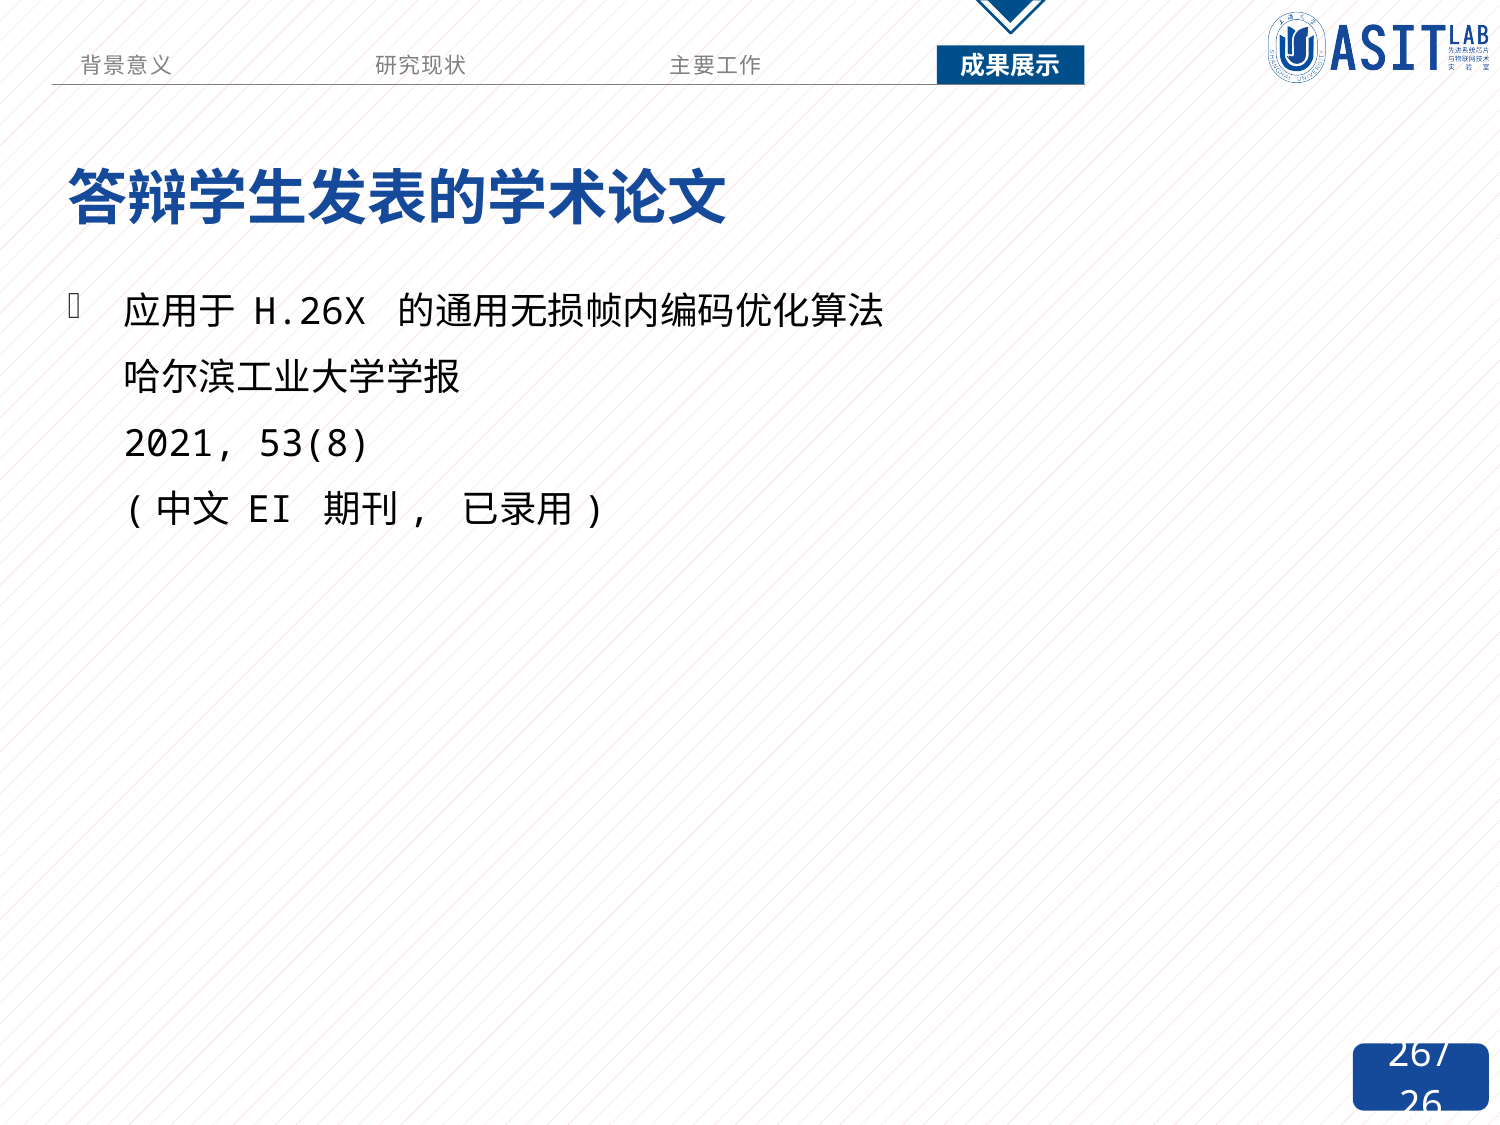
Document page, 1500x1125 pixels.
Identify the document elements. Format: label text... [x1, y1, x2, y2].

list 应用于 H.26X 的通用无损帧内编码优化算法 哈尔滨工业大学学报 2021, 53(8) (中文 EI 期刊, 已录用) [52, 279, 1444, 1027]
picture [1267, 10, 1326, 85]
title 答辩学生发表的学术论文 [52, 152, 1444, 240]
